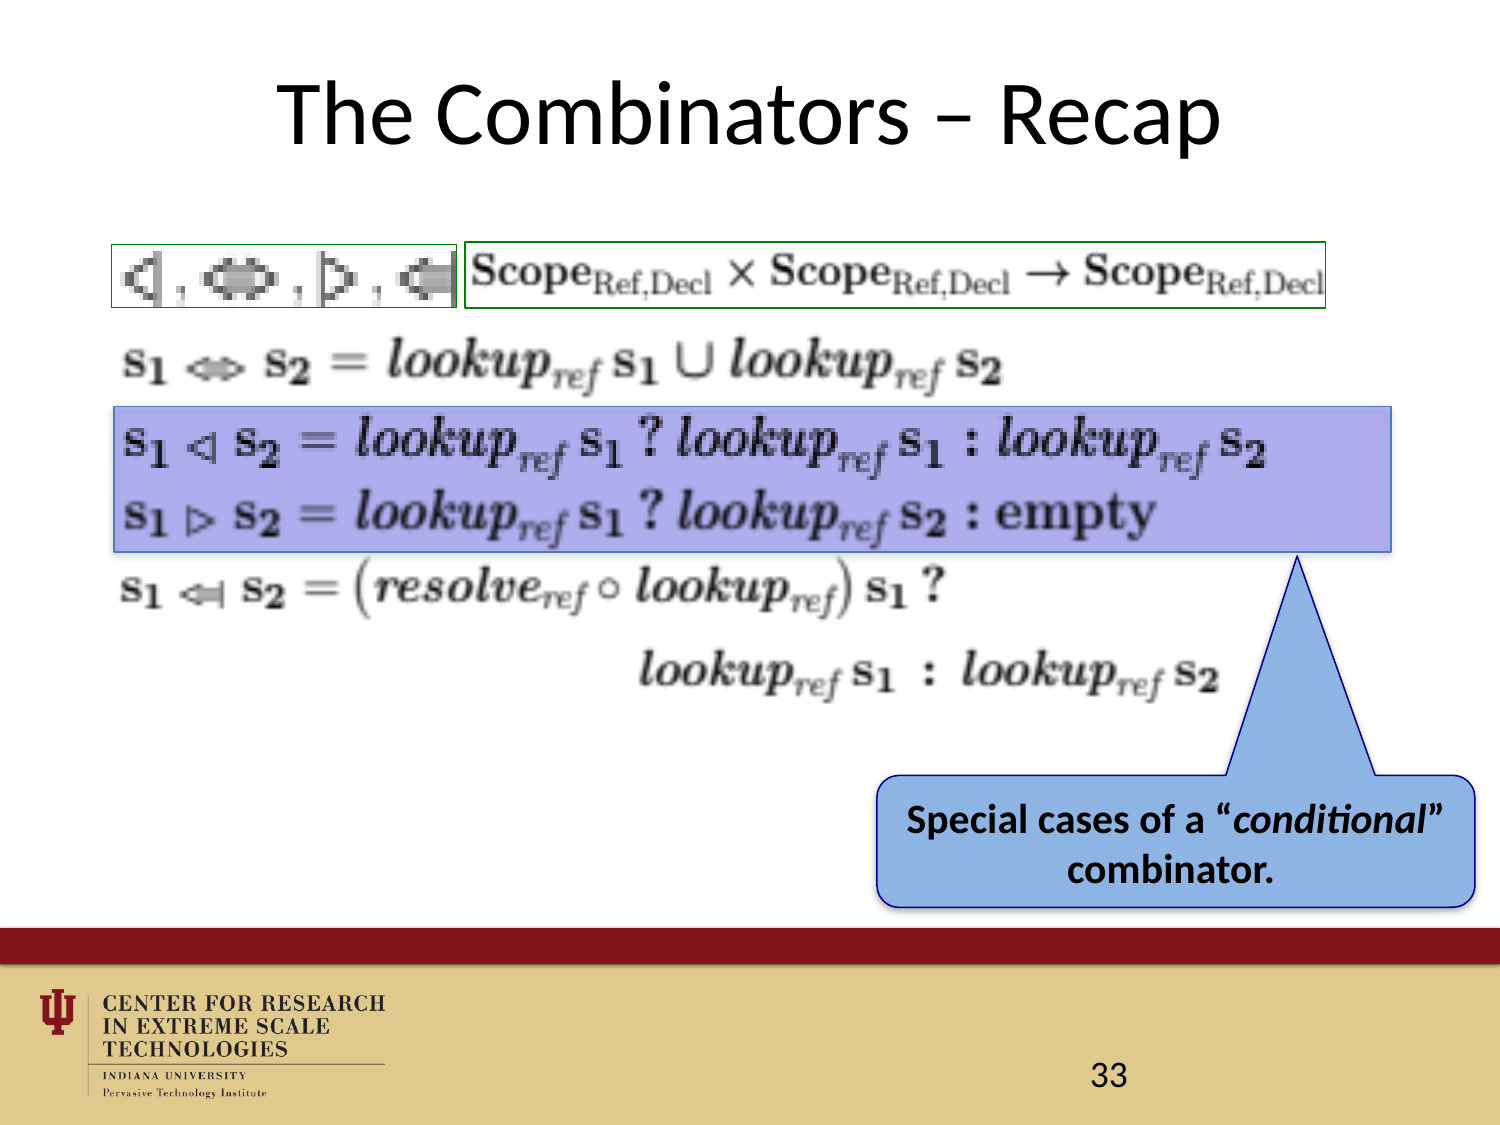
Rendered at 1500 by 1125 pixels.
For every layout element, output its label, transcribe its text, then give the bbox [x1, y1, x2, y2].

picture [25, 979, 399, 1109]
picture [116, 554, 1221, 704]
picture [465, 242, 1326, 308]
picture [115, 331, 1009, 399]
picture [111, 244, 457, 308]
picture [116, 483, 1159, 551]
text_box Special cases of a “conditional” combinator. [876, 555, 1476, 909]
title The Combinators – Recap [75, 45, 1425, 233]
picture [116, 408, 1271, 481]
slide_number 33 [1074, 1042, 1425, 1103]
list [75, 235, 1425, 979]
